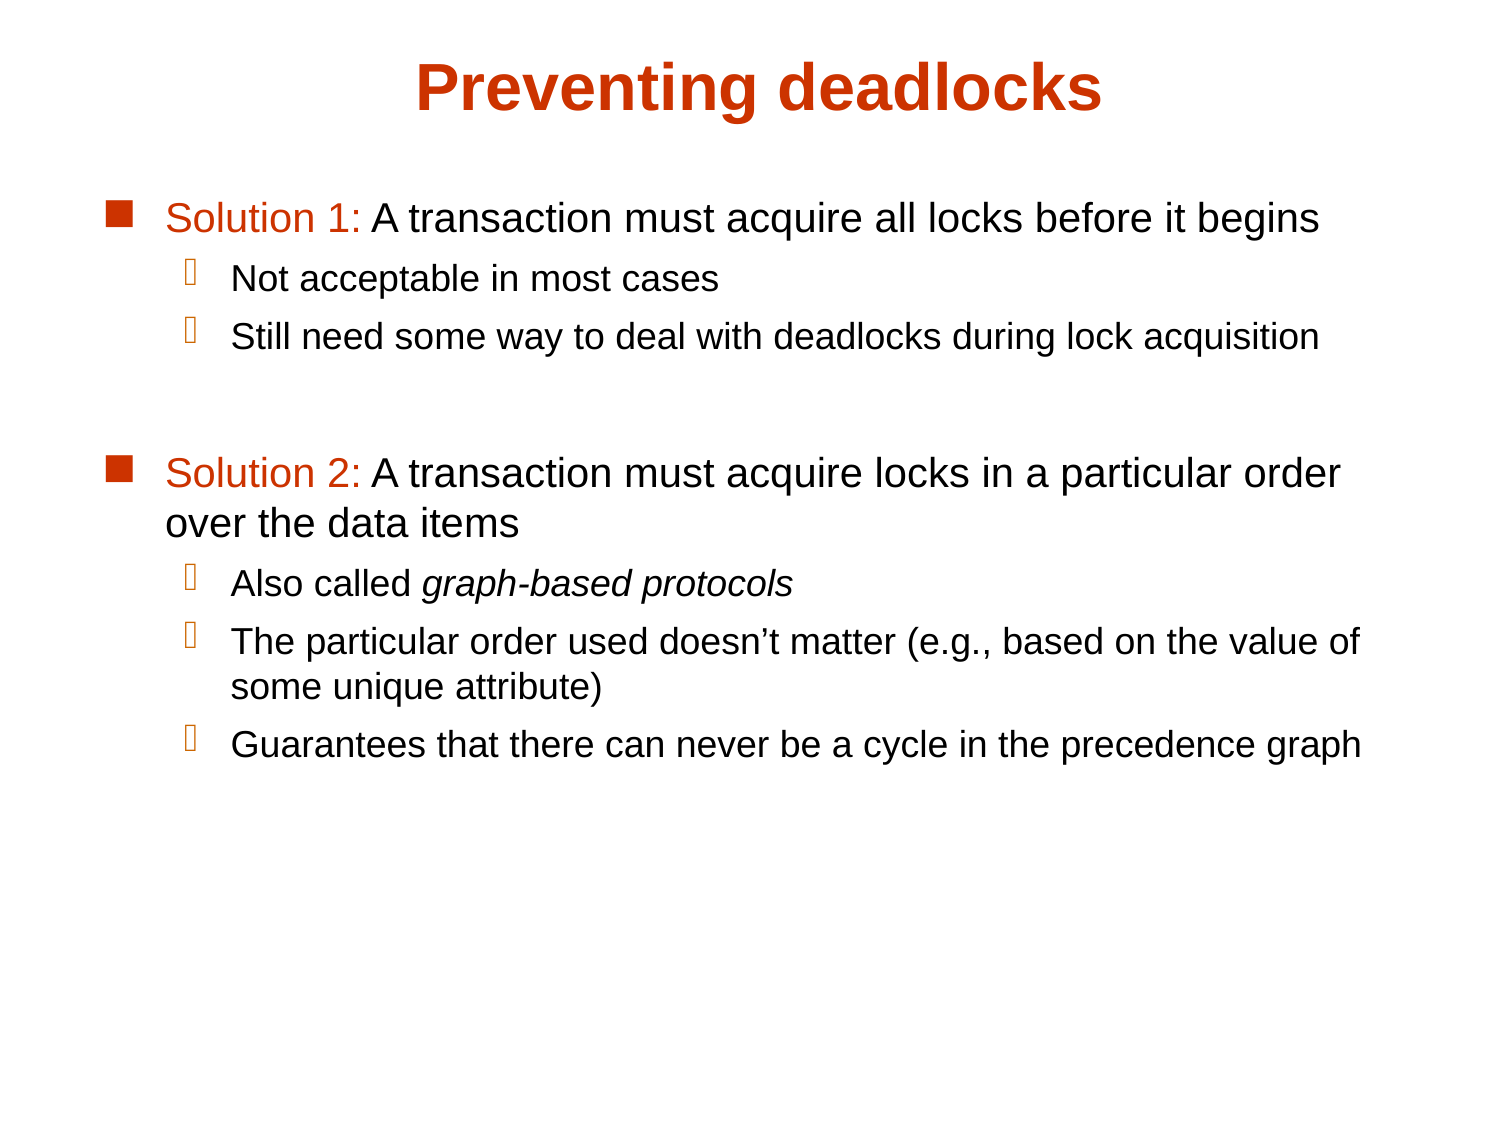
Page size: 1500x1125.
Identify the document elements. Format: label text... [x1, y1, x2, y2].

list Solution 1: A transaction must acquire all locks before it begins Not acceptable in most cases Still need some way to deal with deadlocks during lock acquisition Solution 2: A transaction must acquire locks in a particular order over the data items Also called graph-based protocols The particular order used doesn’t matter (e.g., based on the value of some unique attribute) Guarantees that there can never be a cycle in the precedence graph [93, 182, 1449, 1125]
title Preventing deadlocks [97, 30, 1423, 132]
